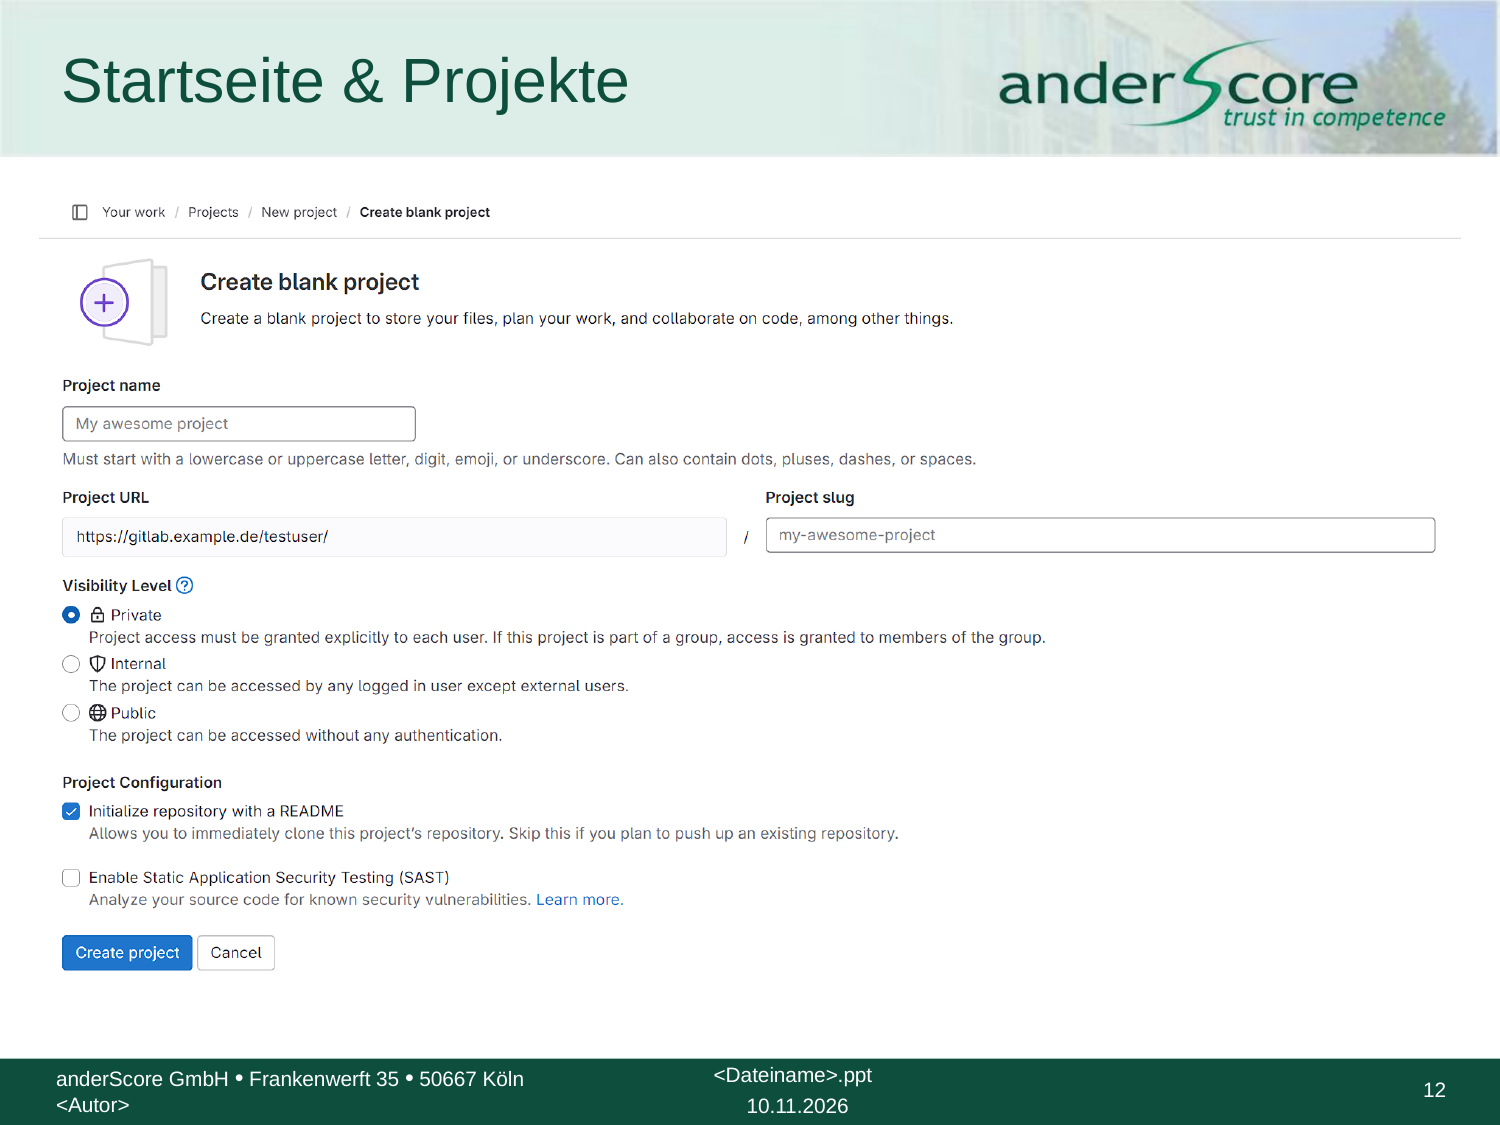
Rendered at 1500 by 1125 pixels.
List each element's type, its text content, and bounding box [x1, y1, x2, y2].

picture [0, 0, 1500, 157]
title Startseite & Projekte [46, 24, 959, 141]
picture [39, 187, 1461, 1036]
